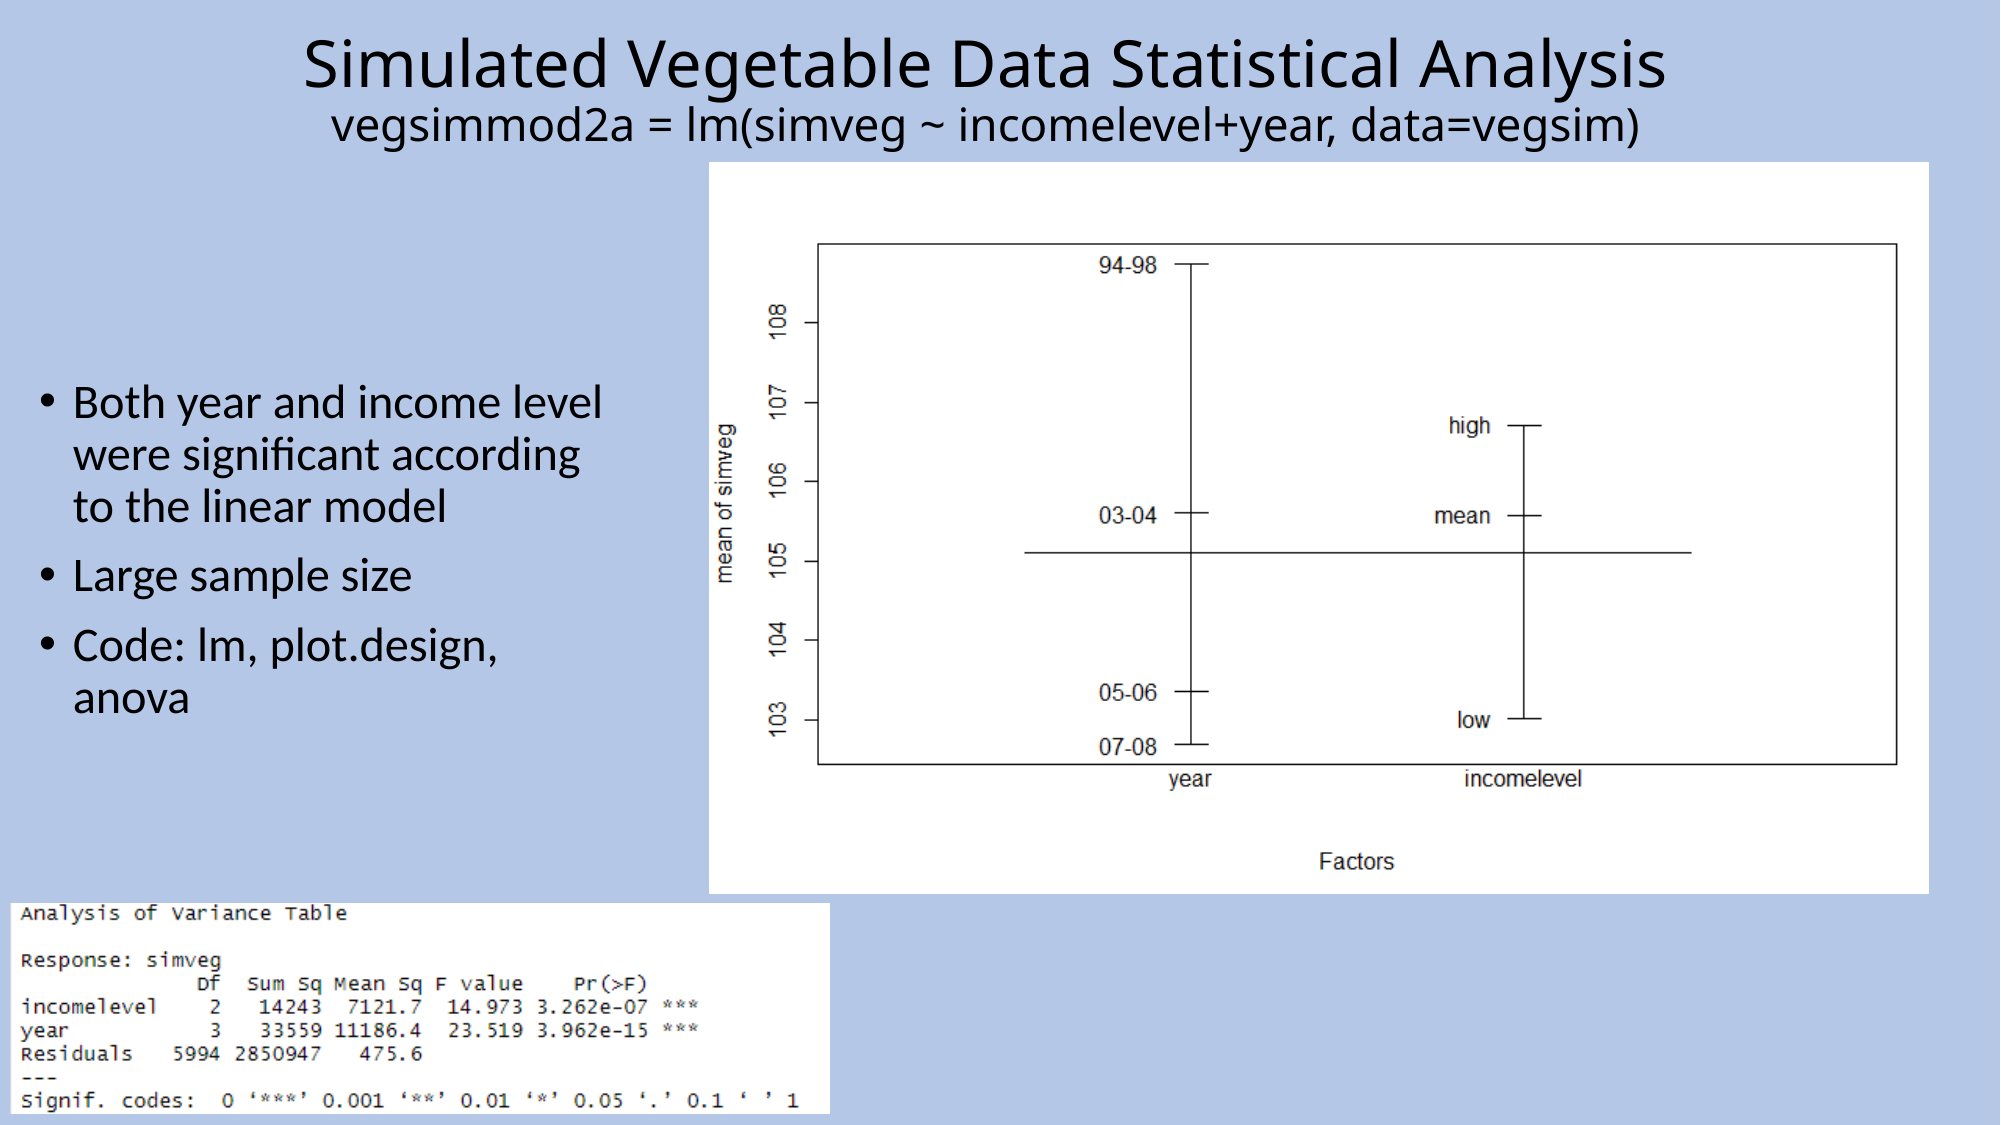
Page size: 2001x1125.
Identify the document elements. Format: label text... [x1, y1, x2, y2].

title Simulated Vegetable Data Statistical Analysis vegsimmod2a = lm(simveg ~ incomelevel+year, data=vegsim) [123, 21, 1849, 239]
picture [709, 162, 1929, 894]
list Both year and income level were significant according to the linear model Large sample size Code: lm, plot.design, anova [24, 369, 626, 756]
picture [10, 903, 830, 1114]
